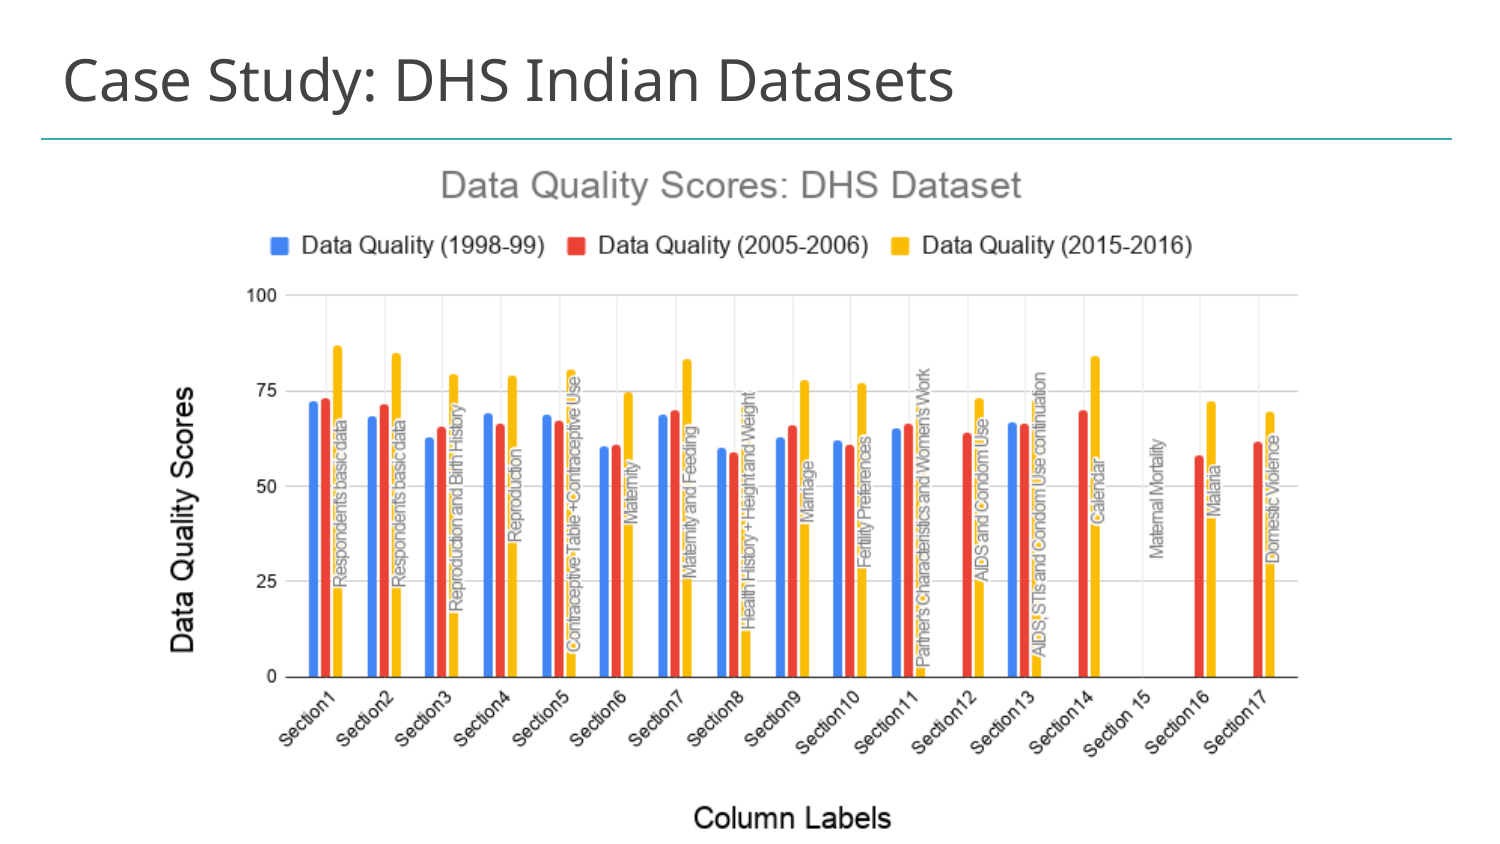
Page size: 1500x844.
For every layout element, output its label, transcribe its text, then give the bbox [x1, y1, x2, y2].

title Case Study: DHS Indian Datasets [47, 27, 1446, 122]
picture [136, 155, 1345, 844]
